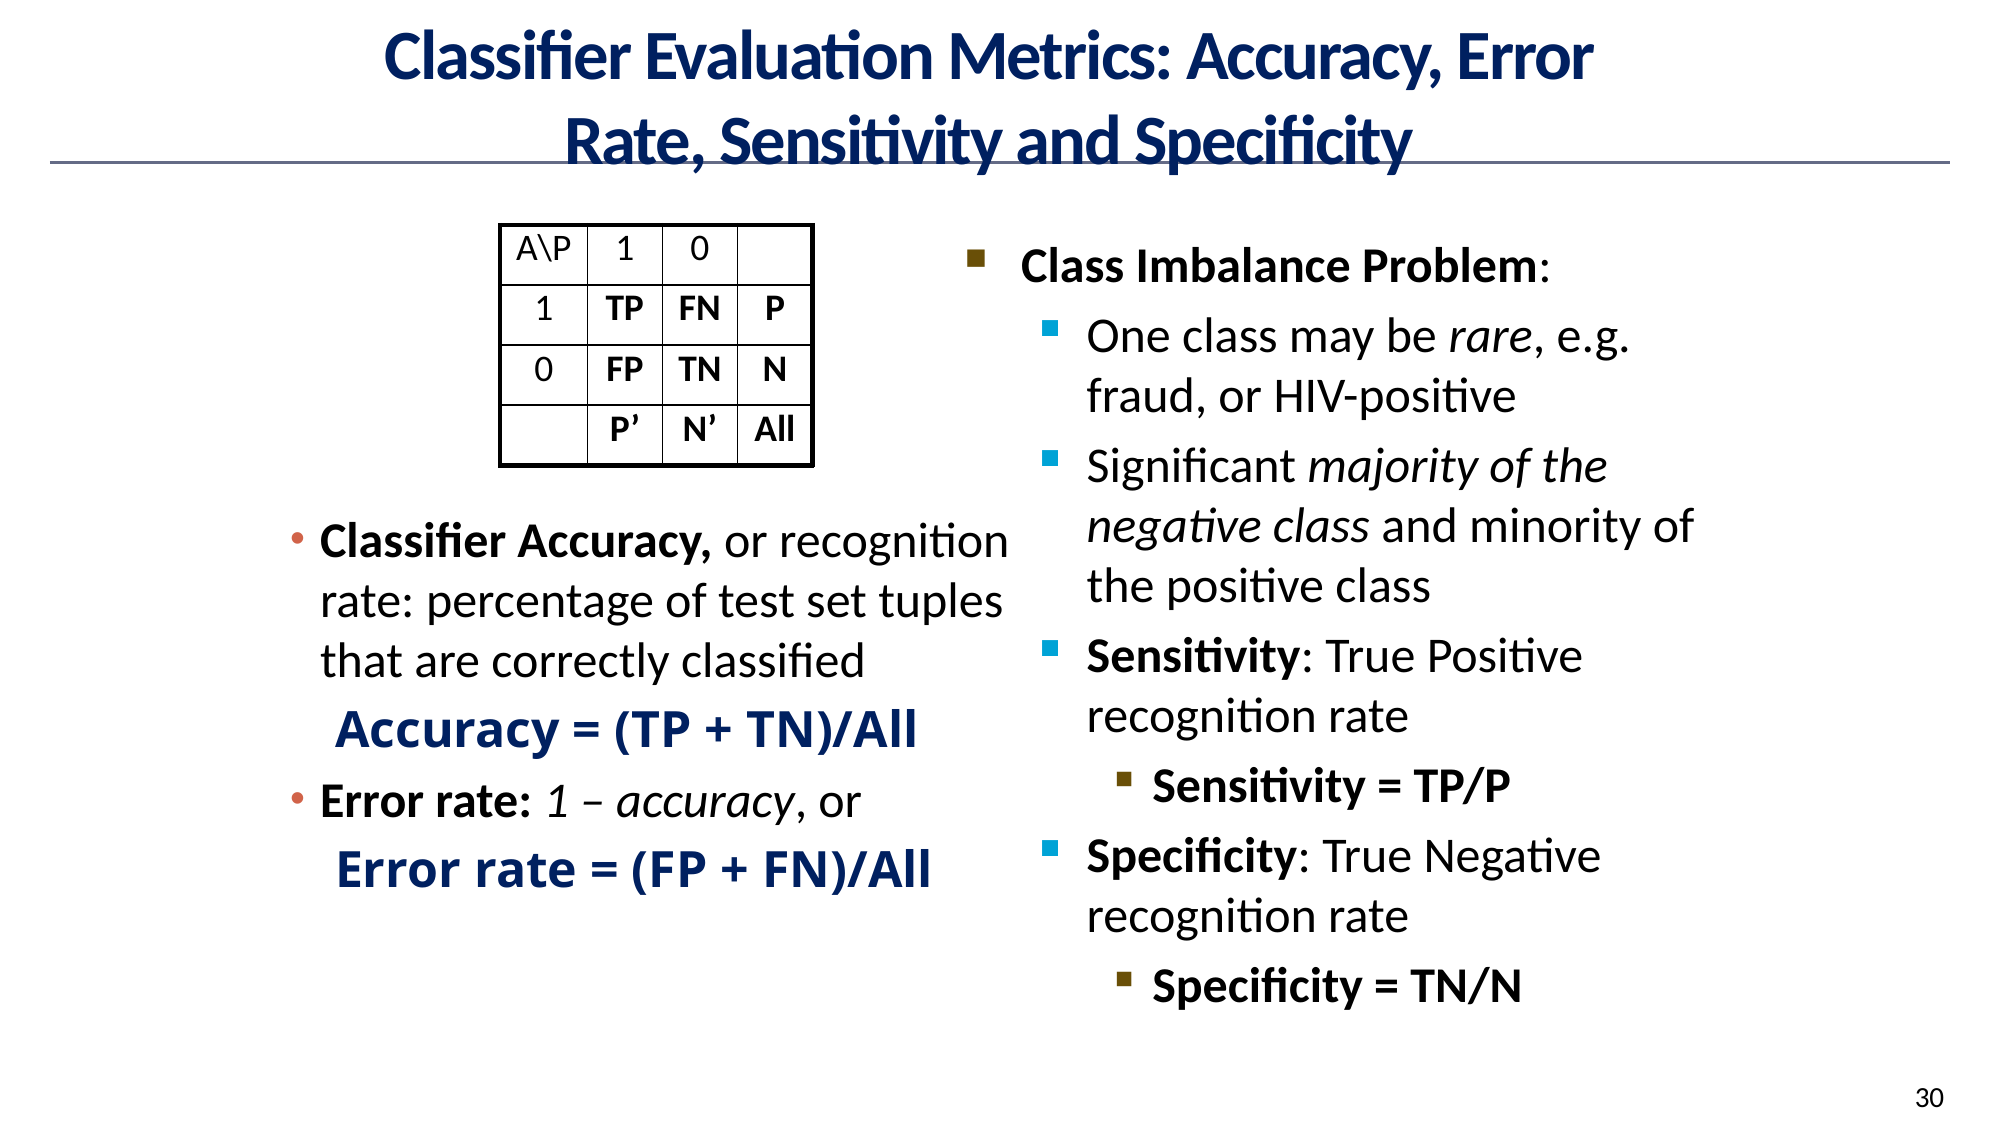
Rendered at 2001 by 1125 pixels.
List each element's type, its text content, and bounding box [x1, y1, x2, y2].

table_cell TN [663, 346, 737, 404]
table_cell TP [588, 286, 662, 344]
slide_number 30 [1899, 1071, 2000, 1125]
title Classifier Evaluation Metrics: Accuracy, Error Rate, Sensitivity and Specificity [300, 0, 1679, 188]
table_header [738, 227, 810, 284]
table_cell 0 [502, 346, 587, 404]
table_cell 1 [502, 286, 587, 344]
table_cell N [738, 346, 810, 404]
list Classifier Accuracy, or recognition rate: percentage of test set tuples that are correctly classified Accuracy = (TP + TN)/All Error rate: 1 – accuracy, or Error rate = (FP + FN)/All [275, 500, 1050, 1075]
table_cell FN [663, 286, 737, 344]
text_box Class Imbalance Problem: One class may be rare, e.g. fraud, or HIV-positive Significant majority of the negative class and minority of the positive class Sensitivity: True Positive recognition rate Sensitivity = TP/P Specificity: True Negative recognition rate Specificity = TN/N [950, 224, 1725, 1063]
table_header 1 [588, 227, 662, 284]
table_header A\P [502, 227, 587, 284]
table_cell P [738, 286, 810, 344]
table_cell N’ [663, 406, 737, 463]
table_cell FP [588, 346, 662, 404]
table_cell P’ [588, 406, 662, 463]
table_header 0 [663, 227, 737, 284]
table_cell [502, 406, 587, 463]
table_cell All [738, 406, 810, 463]
